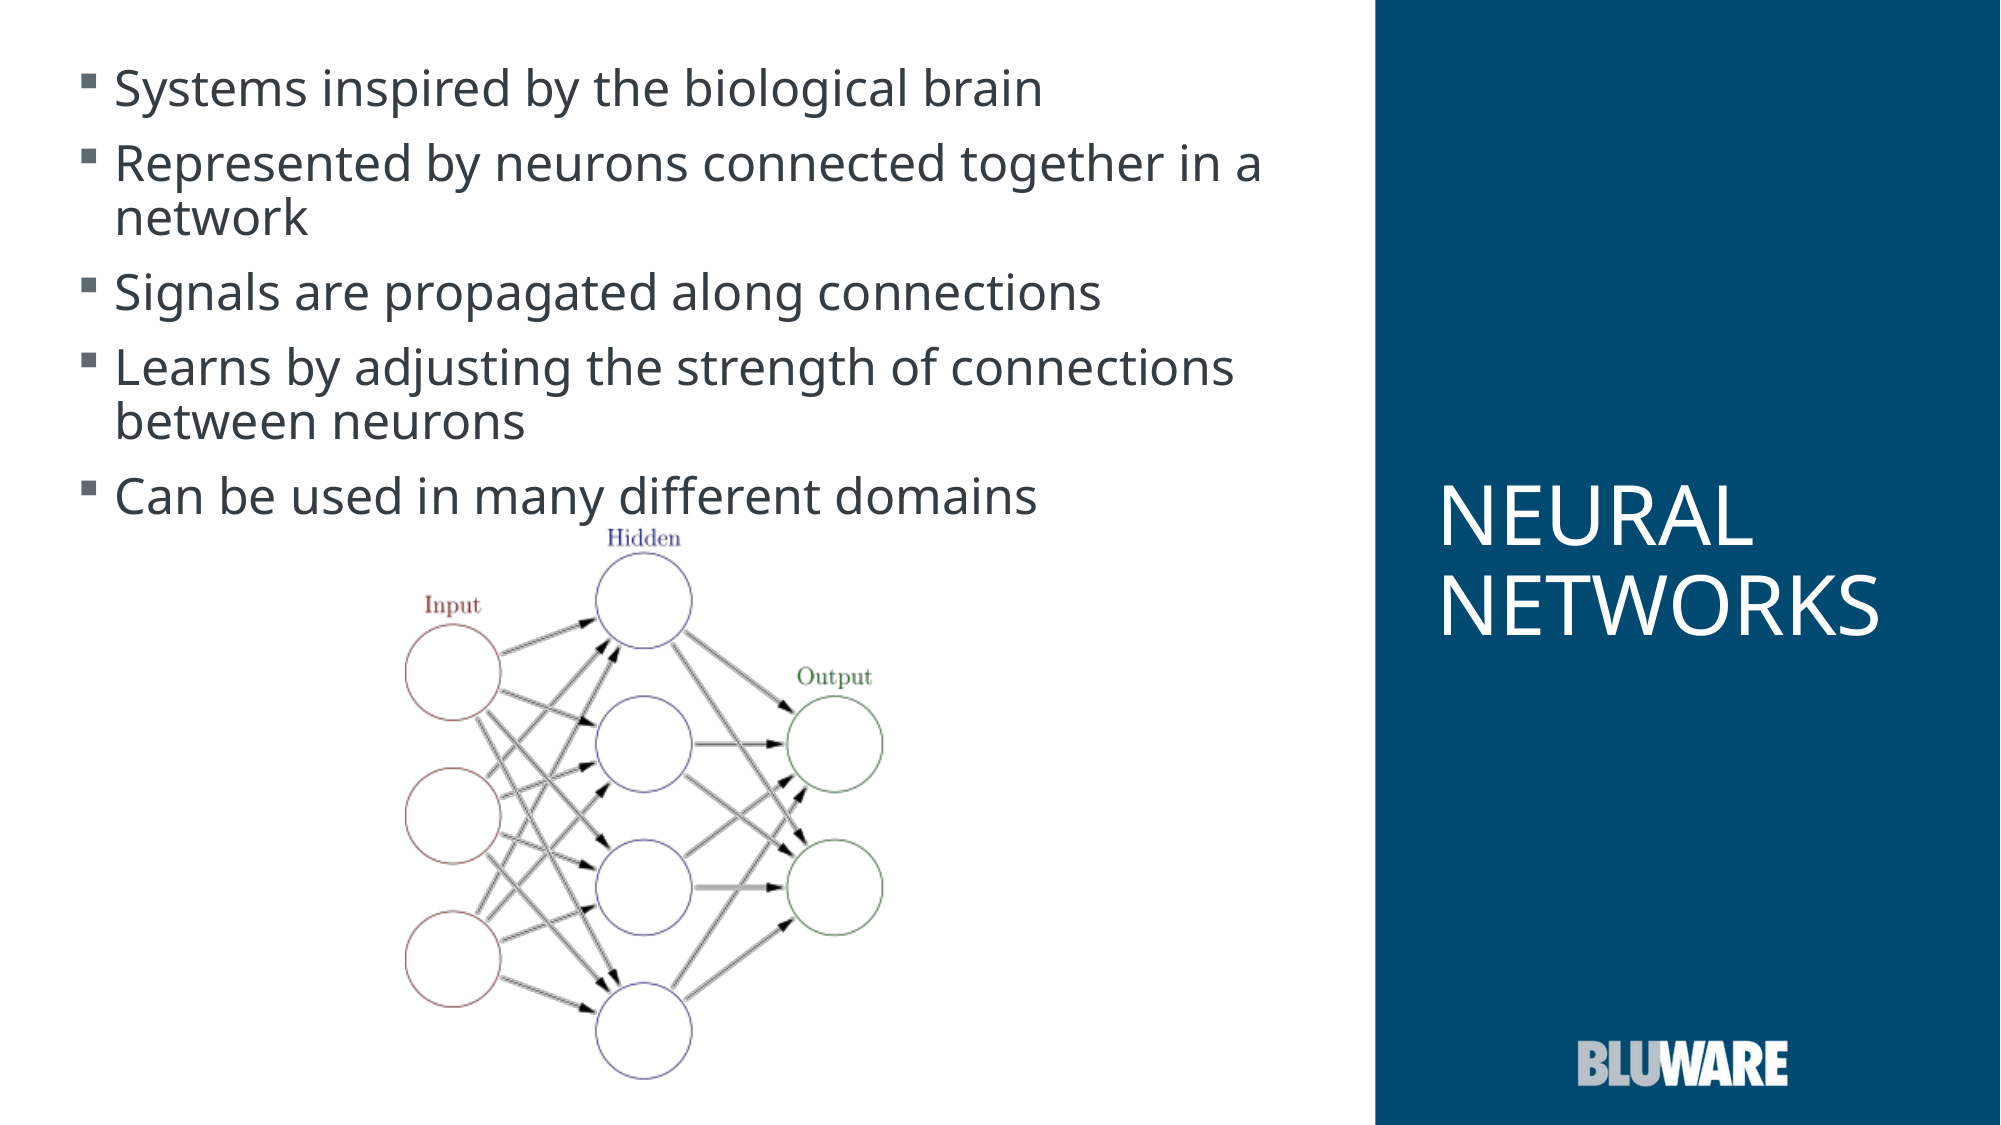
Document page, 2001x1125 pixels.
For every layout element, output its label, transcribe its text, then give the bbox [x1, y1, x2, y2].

list Systems inspired by the biological brain Represented by neurons connected together in a network Signals are propagated along connections Learns by adjusting the strength of connections between neurons Can be used in many different domains [62, 56, 1321, 1048]
title NEURAL NETWORKS [1421, 1, 1945, 1125]
picture [405, 526, 885, 1104]
